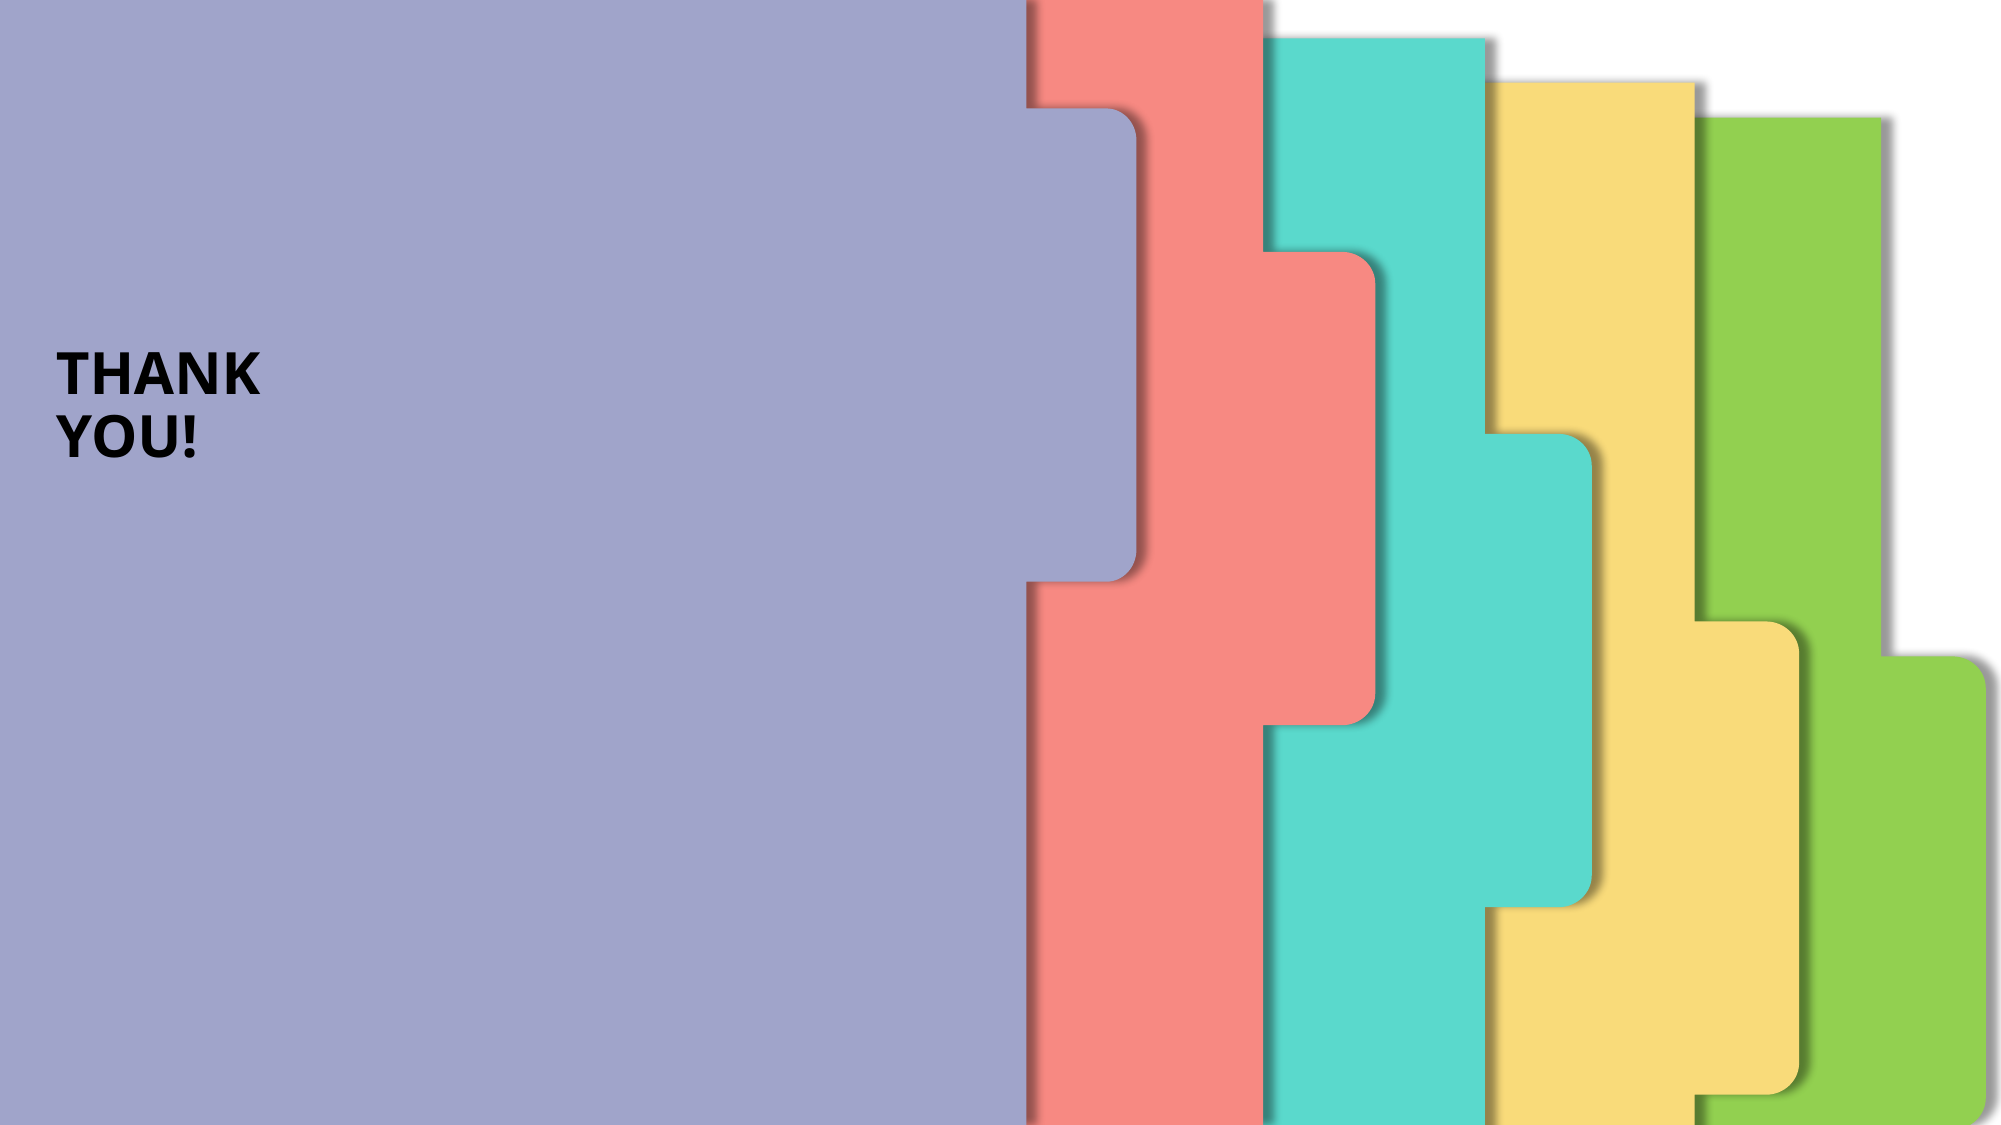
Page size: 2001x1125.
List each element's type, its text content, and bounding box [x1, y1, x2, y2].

list THANK YOU! [41, 337, 336, 669]
